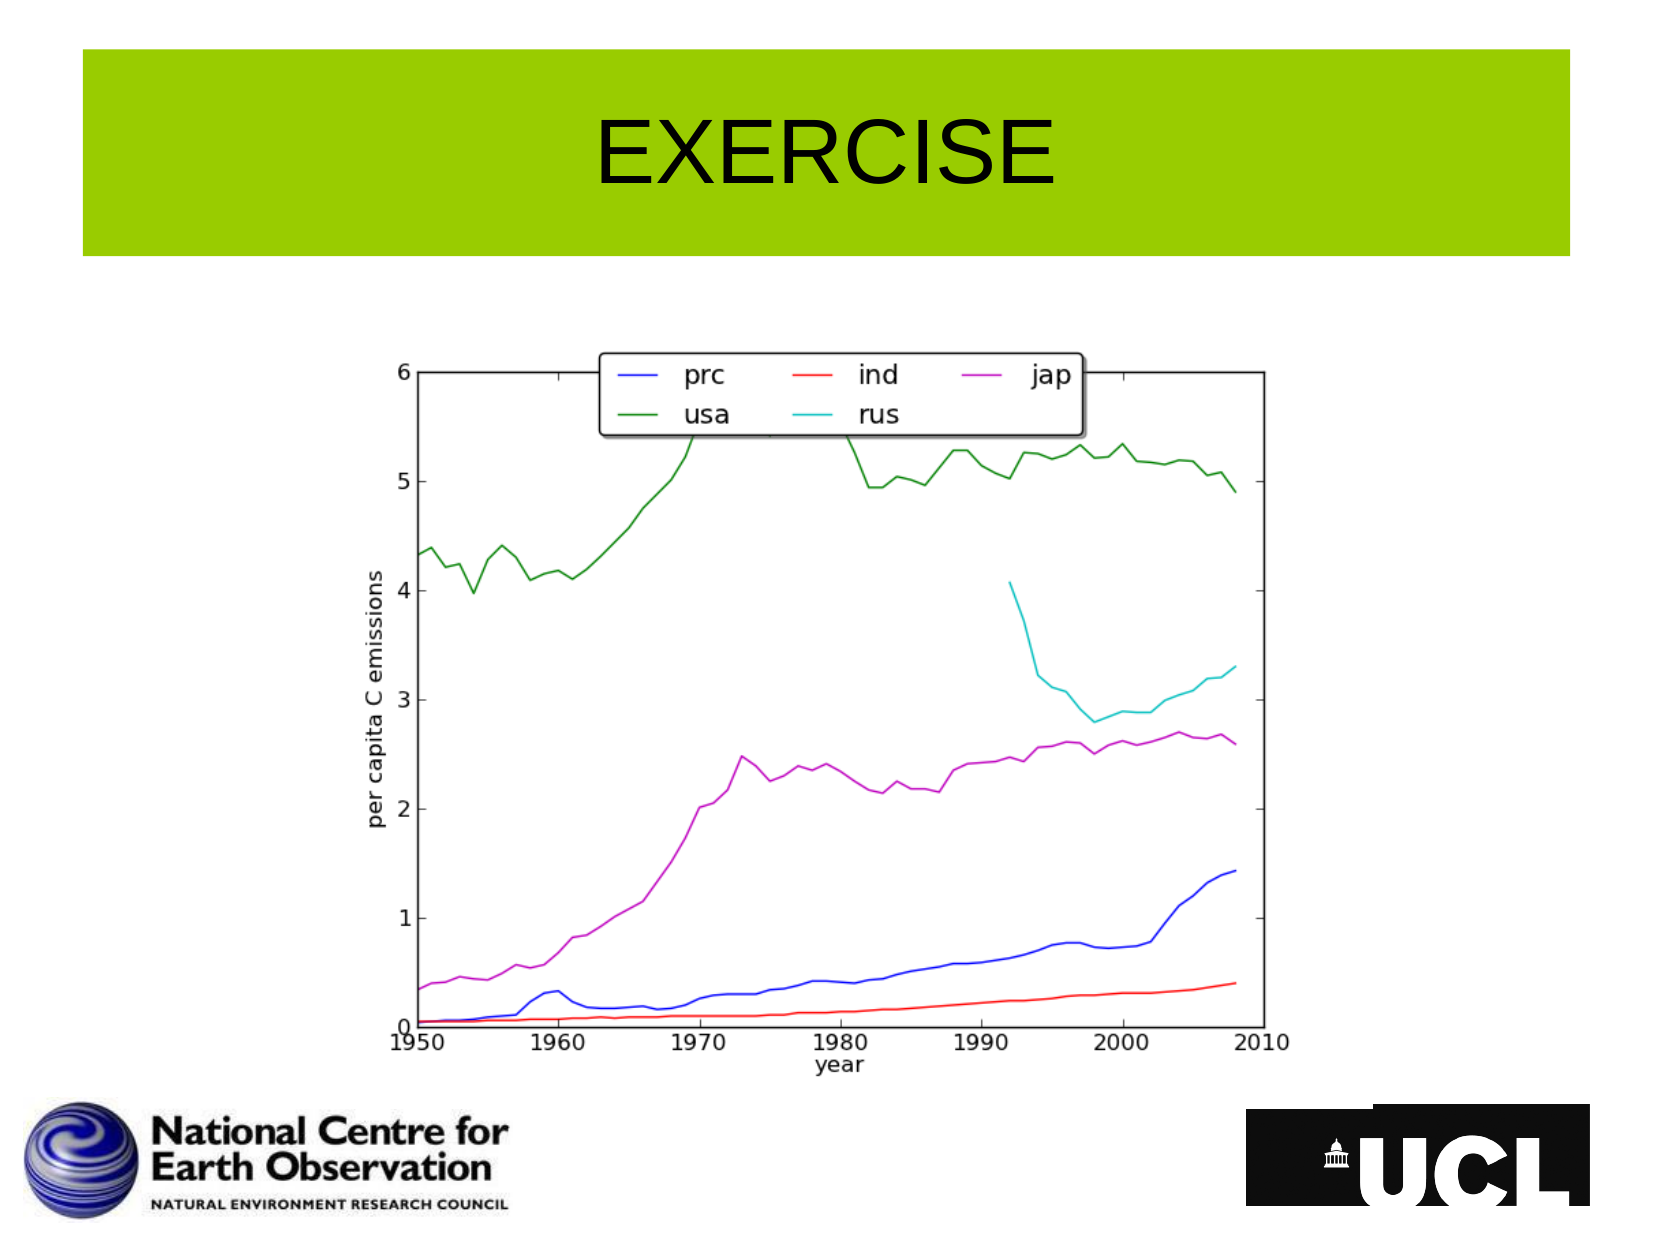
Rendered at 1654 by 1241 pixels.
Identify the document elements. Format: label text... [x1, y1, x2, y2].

picture [23, 289, 1590, 1223]
title EXERCISE [82, 49, 1571, 257]
